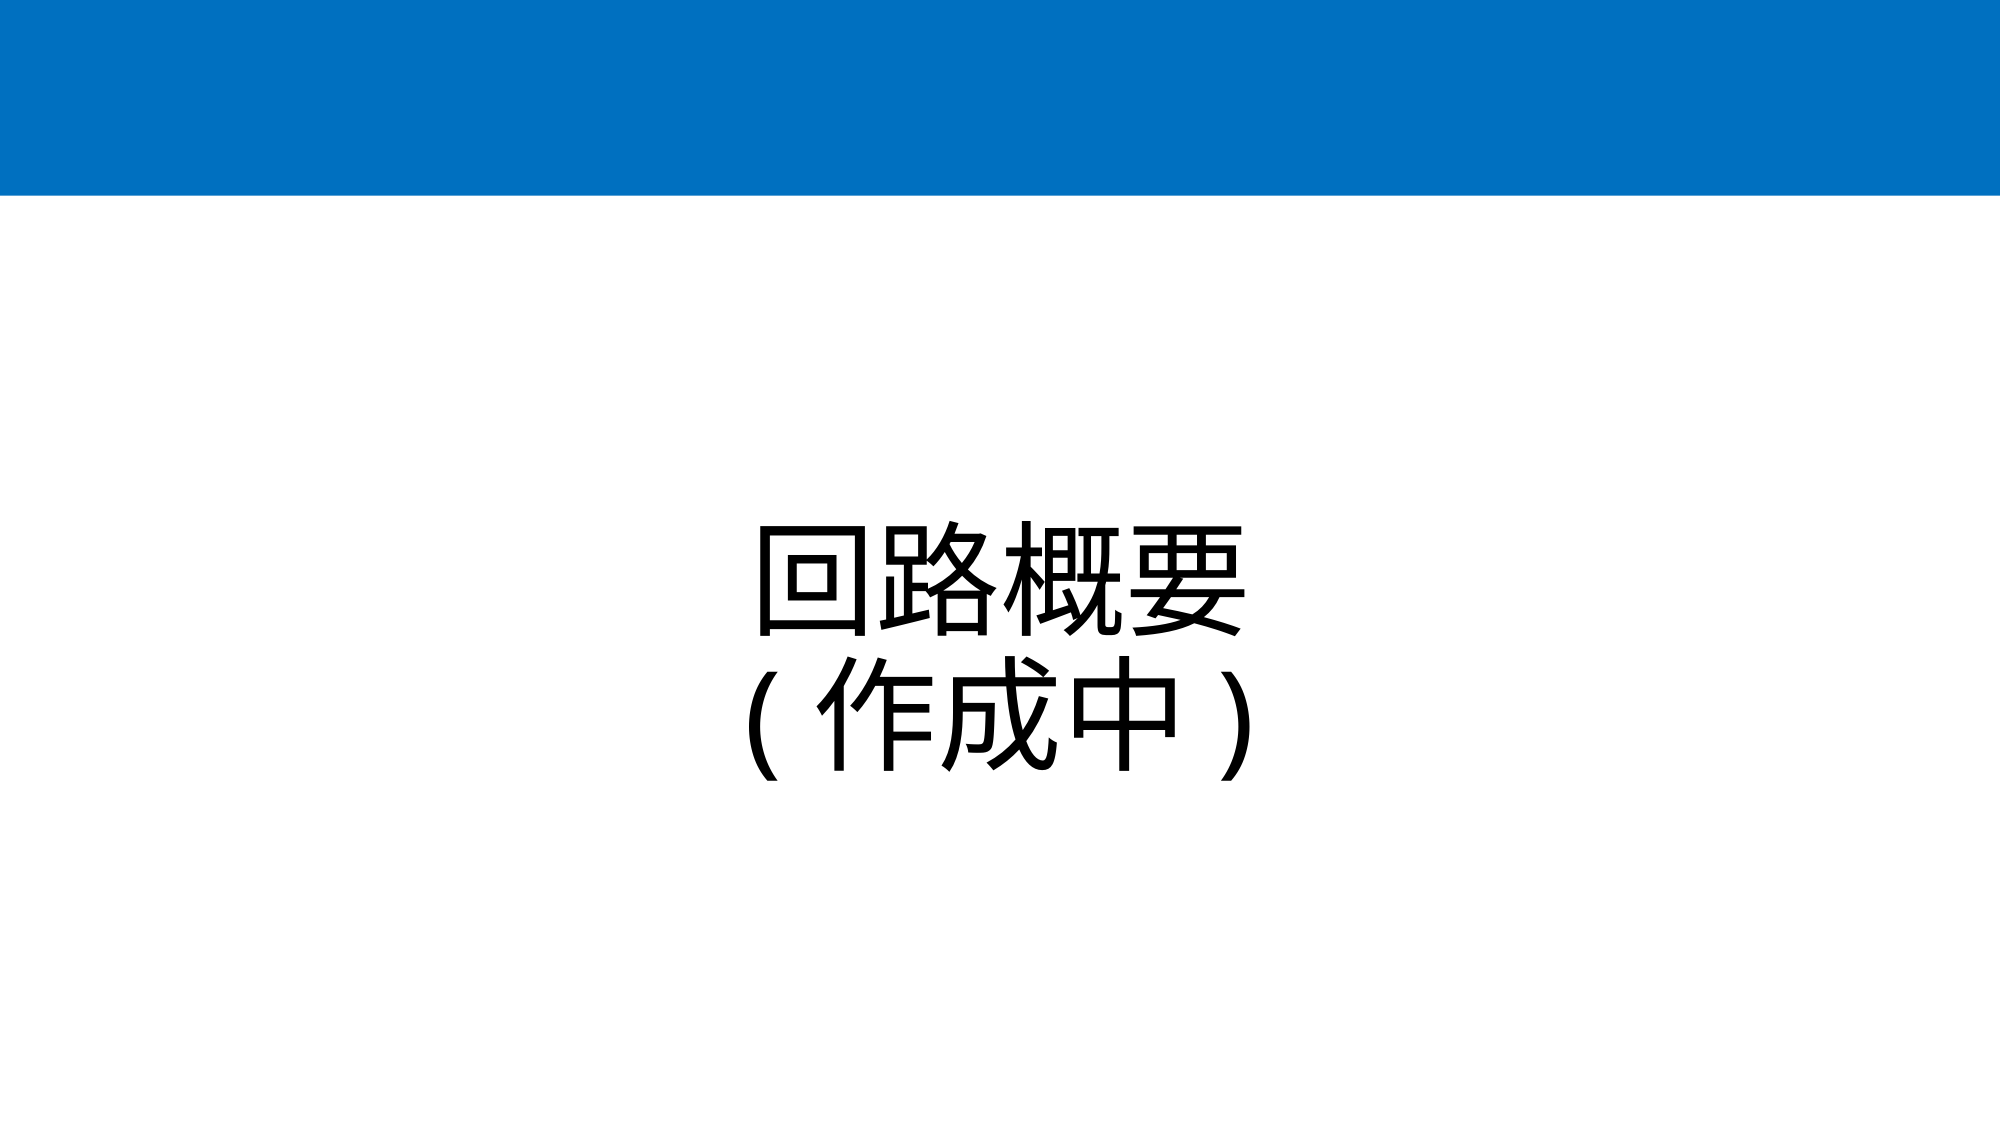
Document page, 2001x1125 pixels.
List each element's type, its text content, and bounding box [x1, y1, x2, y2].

title 回路概要 (作成中) [137, 328, 1863, 797]
